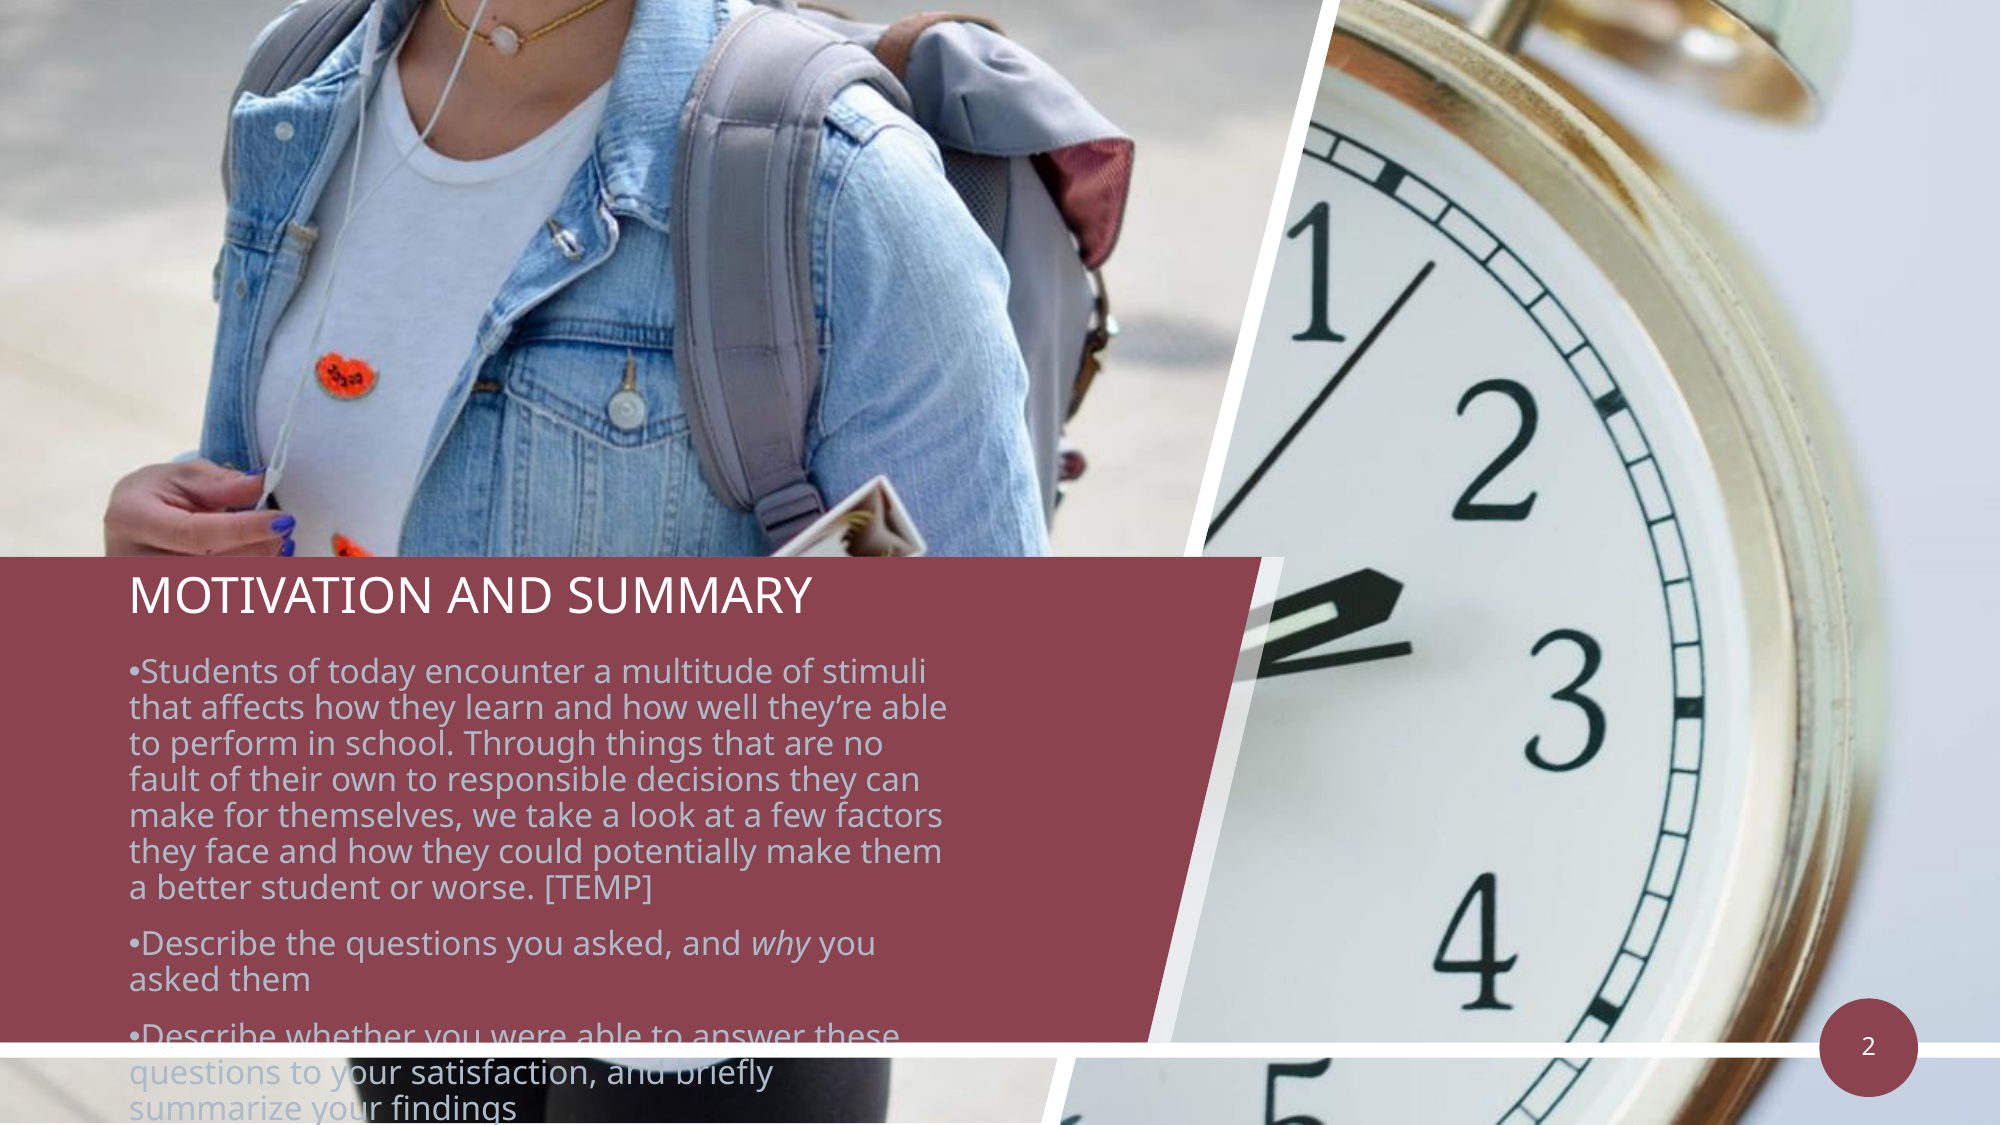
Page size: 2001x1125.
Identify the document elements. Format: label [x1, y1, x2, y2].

picture [0, 0, 2000, 1125]
text_box [0, 556, 1285, 1043]
